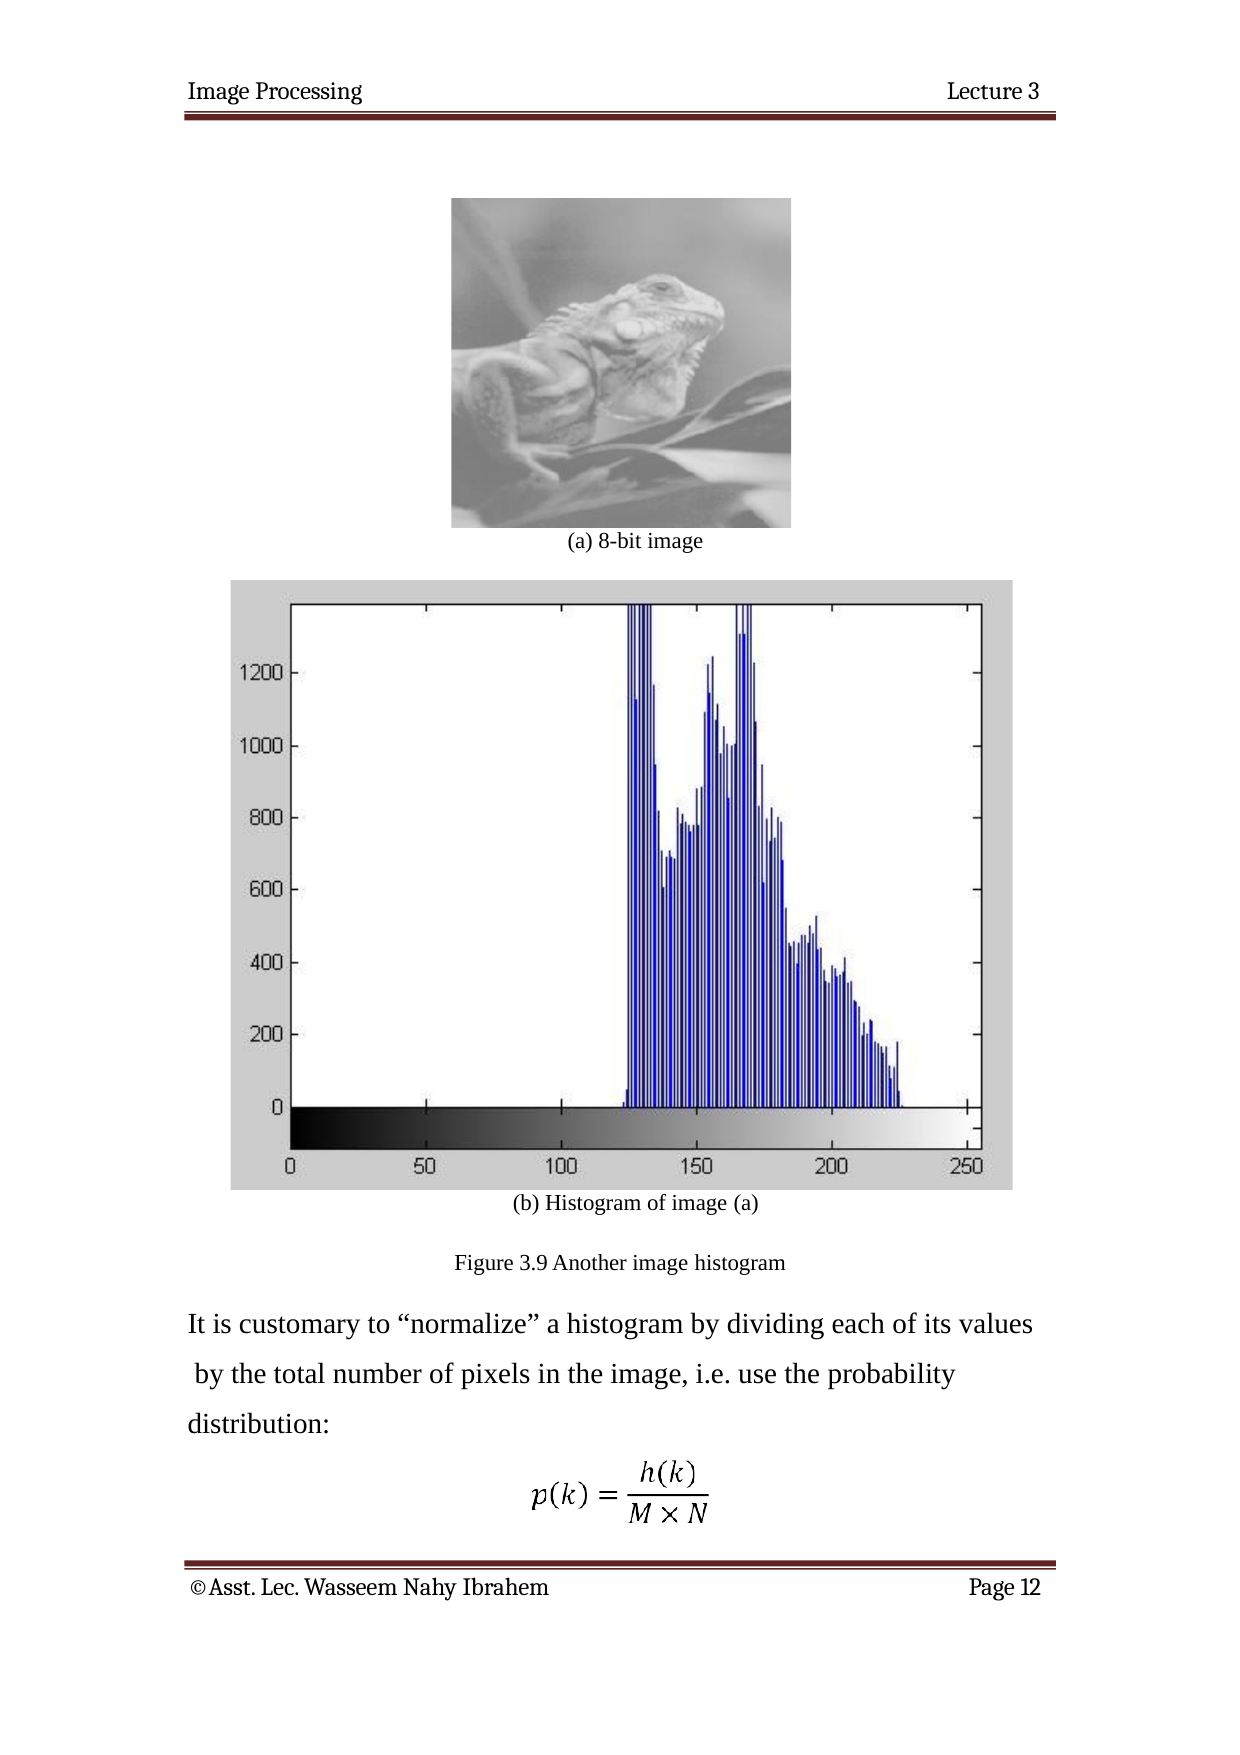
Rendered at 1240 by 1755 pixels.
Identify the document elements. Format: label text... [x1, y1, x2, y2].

text_box [184, 1560, 1056, 1567]
footer ©Asst. Lec. Wasseem Nahy Ibrahem [185, 1569, 574, 1755]
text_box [531, 1481, 588, 1510]
text_box [687, 1505, 708, 1524]
text_box [184, 114, 1056, 121]
slide_number Page 12 [966, 1569, 1060, 1755]
text_box [628, 1504, 652, 1524]
text_box [451, 198, 792, 528]
text_box [661, 1507, 678, 1523]
text_box [230, 580, 1013, 1190]
text_box Image Processing [185, 72, 377, 104]
text_box Lecture 3 [944, 72, 1050, 104]
text_box (b) Histogram of image (a) Figure 3.9 Another image histogram It is customary to “normalize” a histogram by dividing each of its values by the total number of pixels in the image, i.e. use the probability distribution: [185, 1185, 1037, 1440]
text_box (a) 8-bit image [565, 528, 713, 554]
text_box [627, 1460, 710, 1497]
